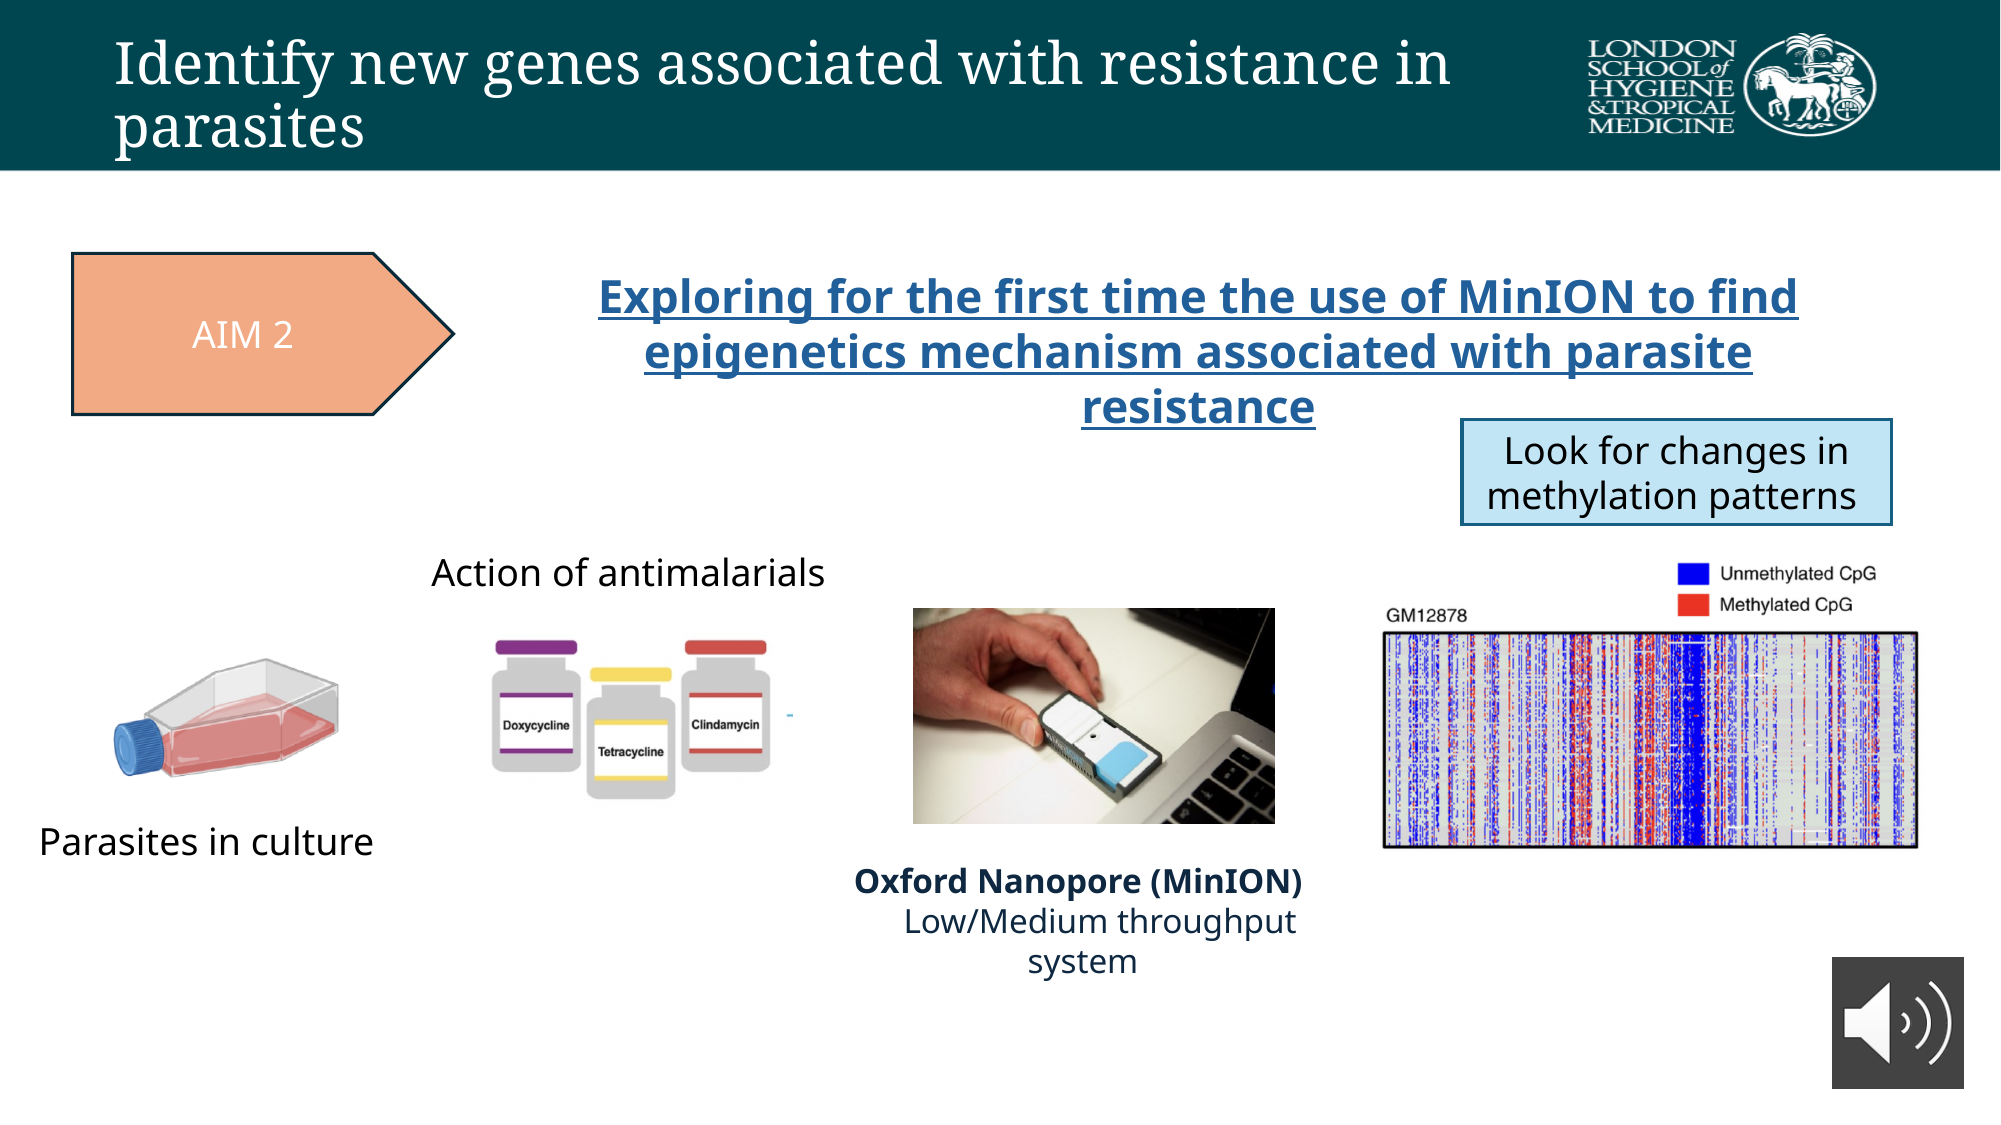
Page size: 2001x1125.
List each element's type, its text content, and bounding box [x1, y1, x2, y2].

text_box AIM 2 [71, 251, 456, 417]
text_box Look for changes in methylation patterns [1460, 418, 1893, 526]
text_box Exploring for the first time the use of MinION to find epigenetics mechanism associated with parasite resistance [518, 259, 1880, 440]
text_box Action of antimalarials [416, 541, 841, 601]
title Identify new genes associated with resistance in parasites [99, 45, 1567, 148]
picture [0, 0, 2001, 1125]
text_box Parasites in culture [23, 810, 400, 871]
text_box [826, 607, 1339, 970]
